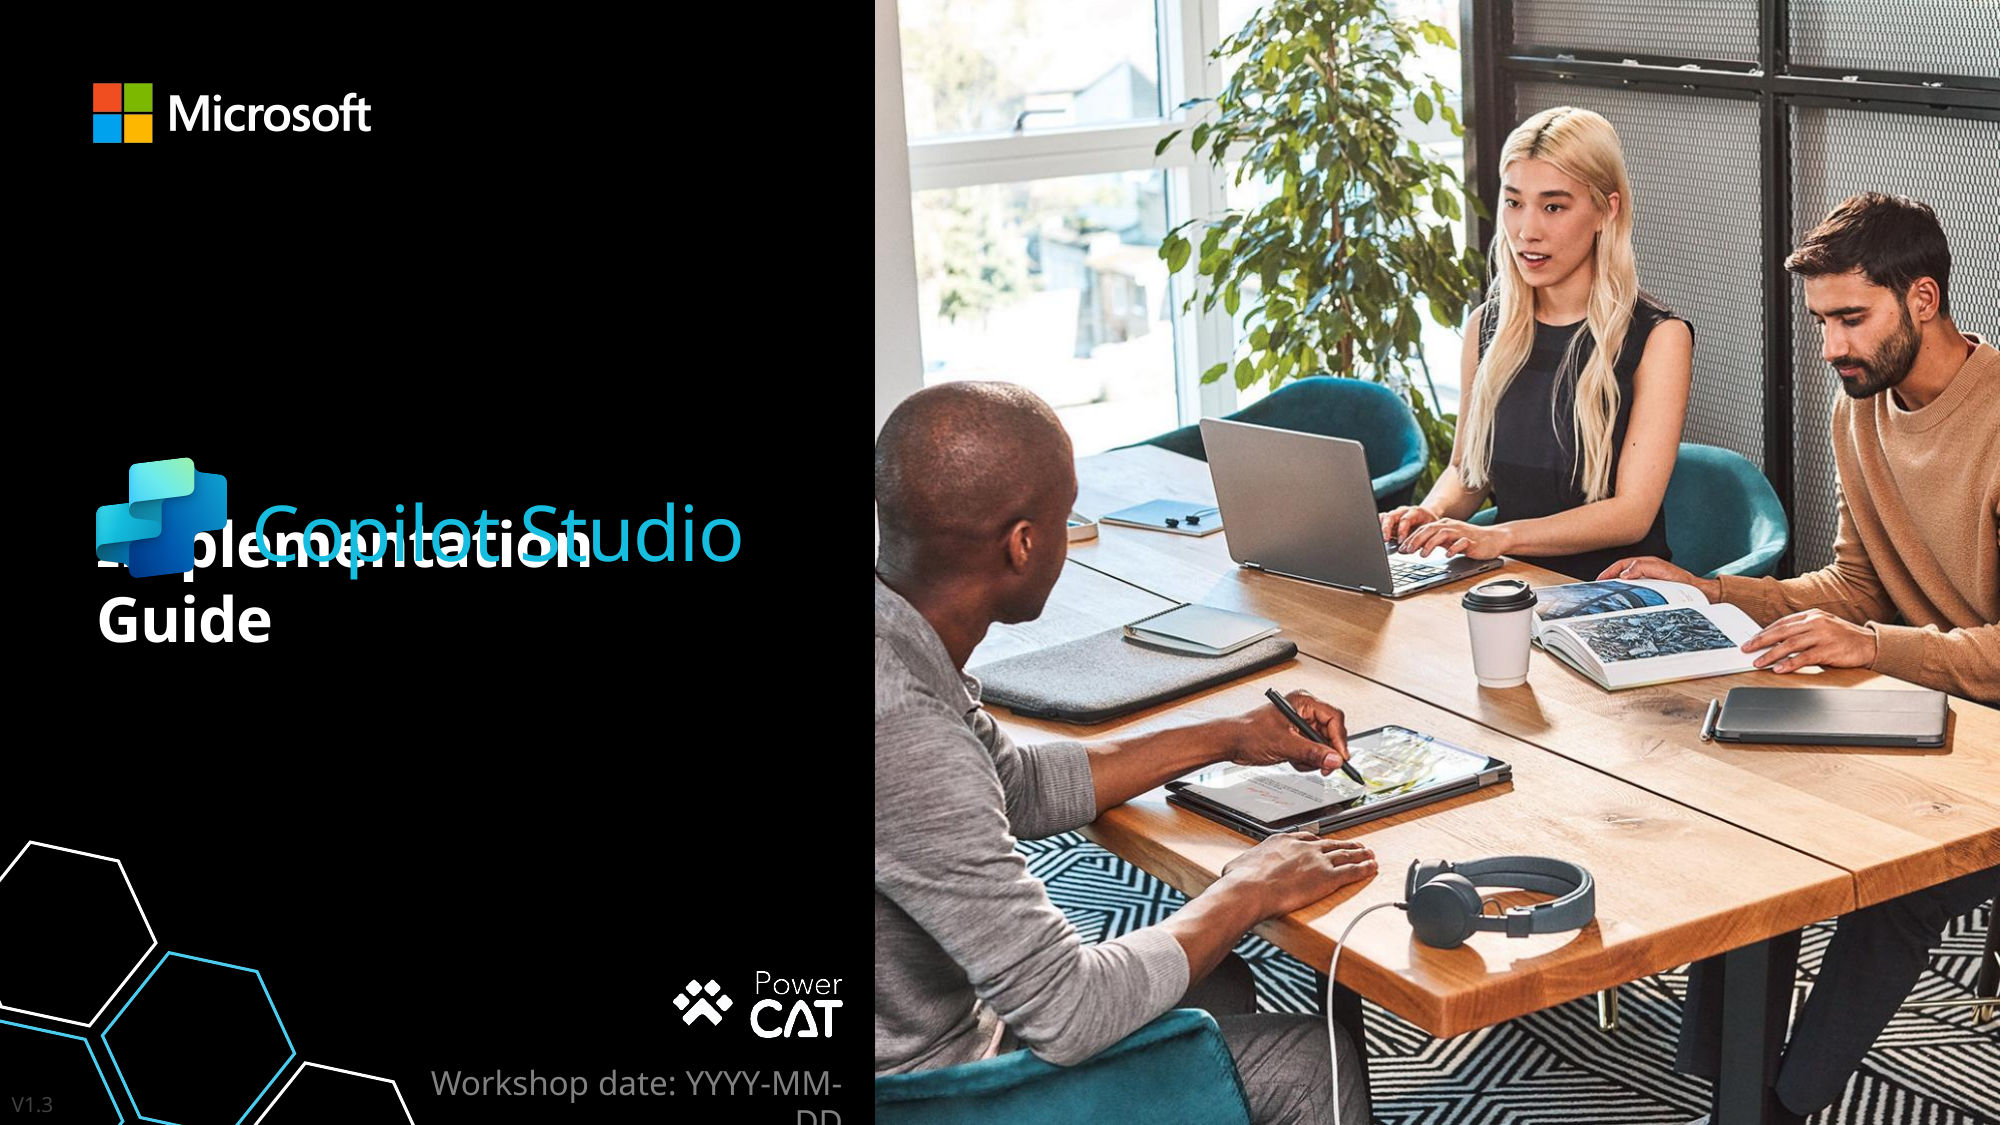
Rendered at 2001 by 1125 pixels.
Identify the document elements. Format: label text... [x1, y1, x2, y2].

picture [96, 452, 227, 583]
text_box Workshop date: YYYY-MM-DD [394, 1054, 858, 1125]
text_box Copilot Studio [251, 484, 757, 578]
picture [34, 24, 430, 202]
picture [673, 971, 844, 1039]
picture [875, 0, 2000, 1125]
title Implementation Guide [96, 579, 780, 656]
